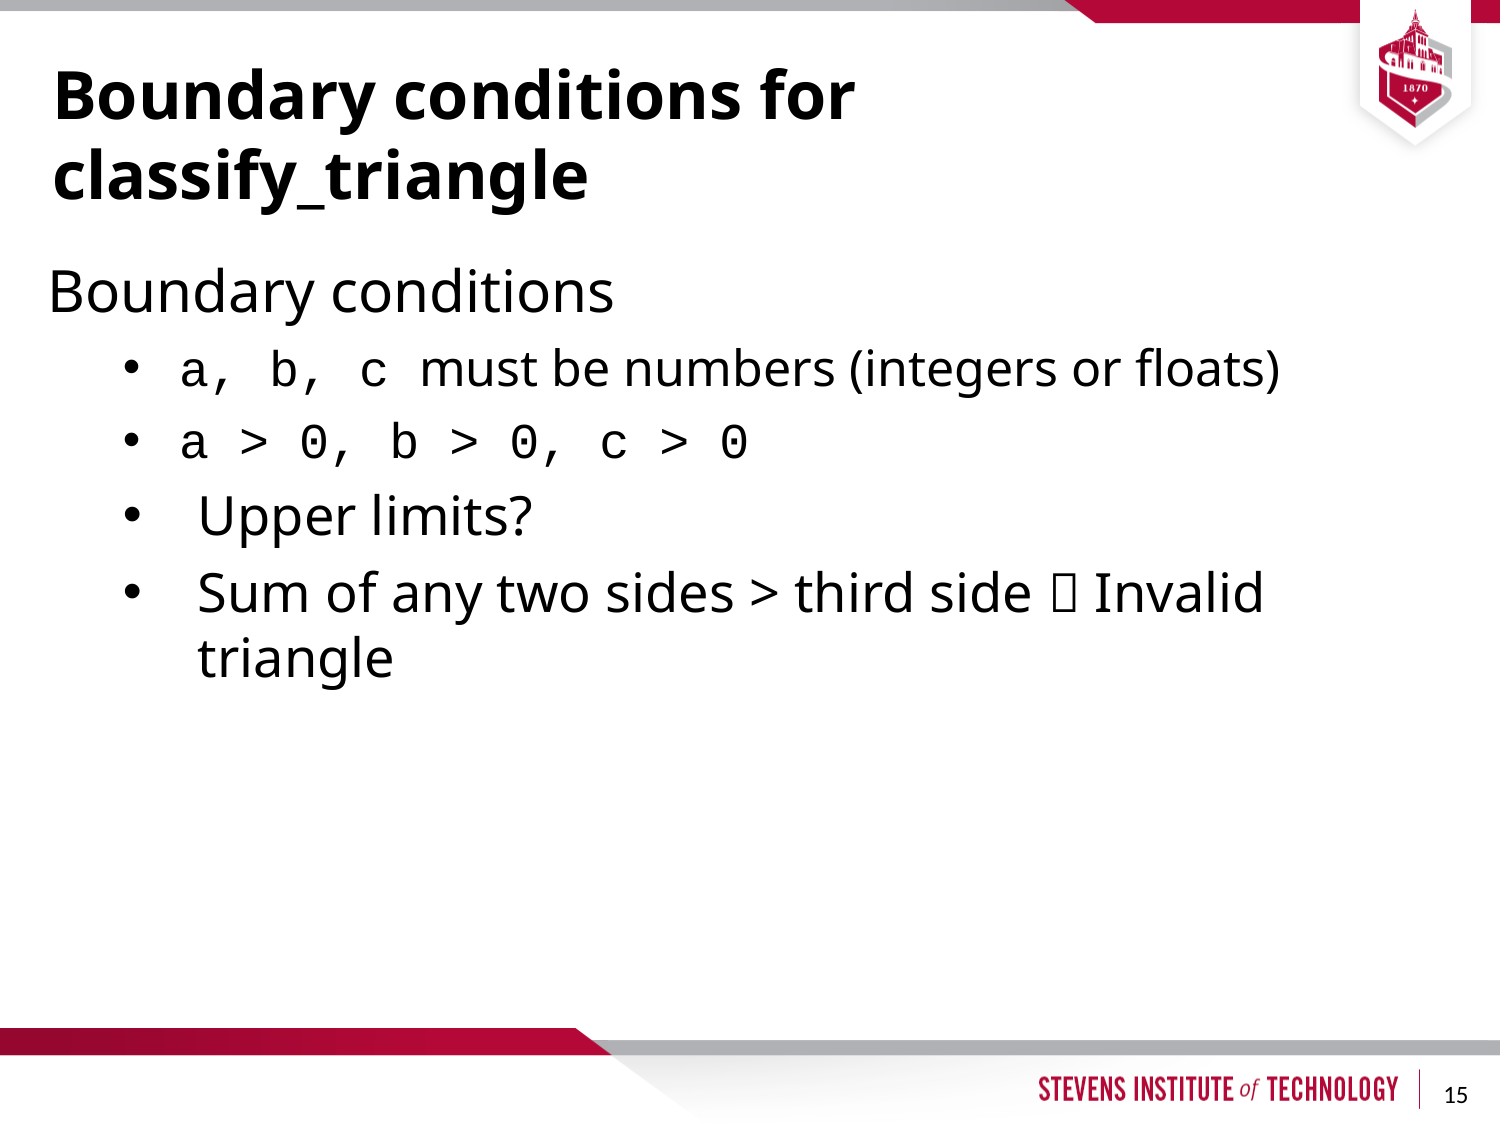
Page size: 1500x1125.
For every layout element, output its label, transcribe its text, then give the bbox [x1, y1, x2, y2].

picture [0, 1028, 1500, 1125]
title Boundary conditions for classify_triangle [37, 45, 1414, 150]
picture [0, 0, 1500, 160]
list Boundary conditions a, b, c must be numbers (integers or floats) a > 0, b > 0, c > 0 Upper limits? Sum of any two sides > third side  Invalid triangle [33, 246, 1417, 992]
slide_number 15 [1428, 1071, 1490, 1108]
